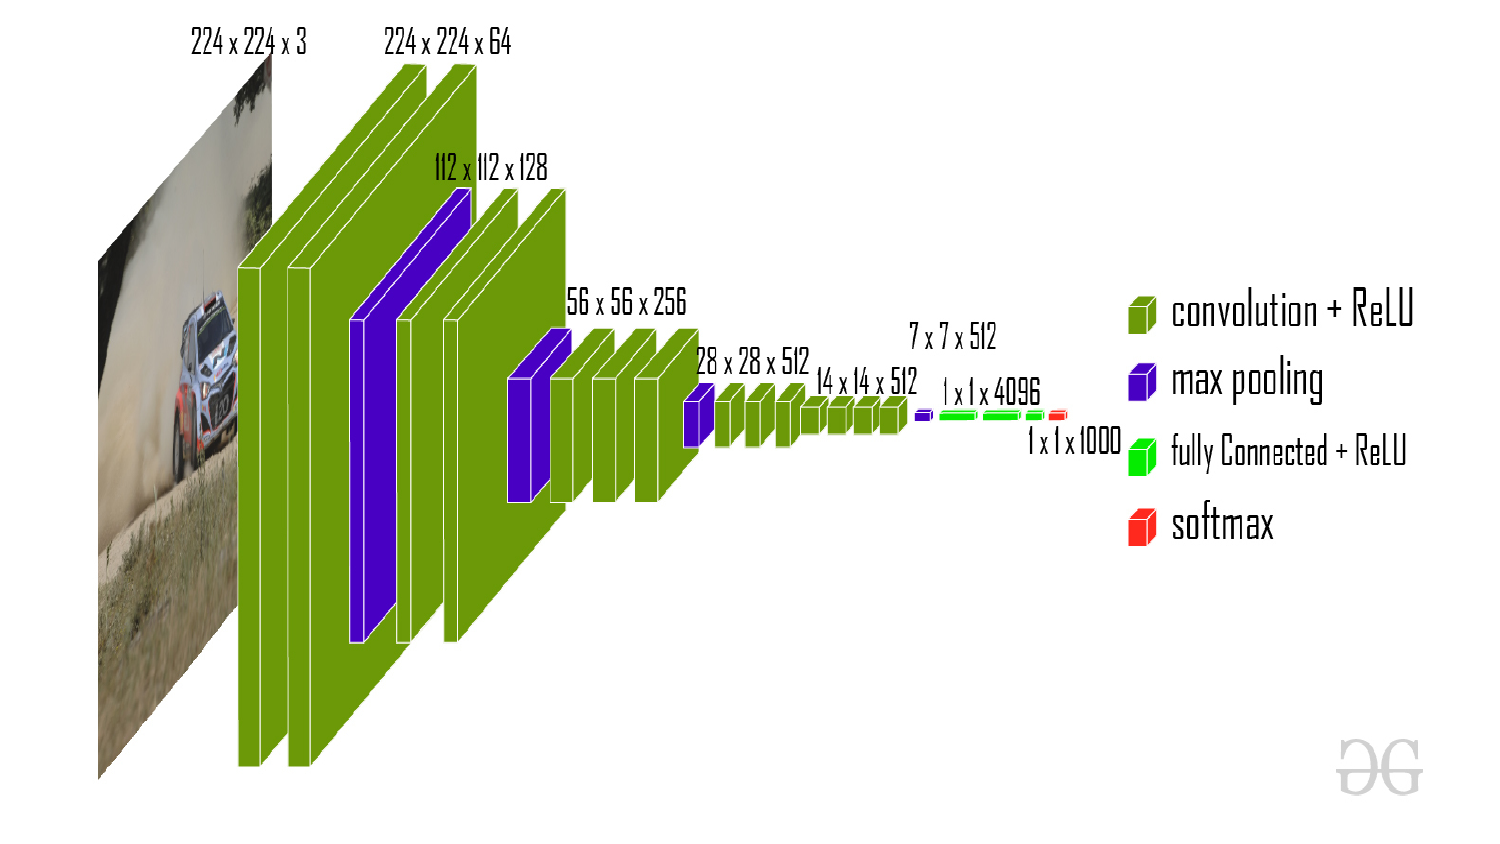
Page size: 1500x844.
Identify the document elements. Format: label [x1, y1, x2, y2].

picture [24, 24, 1440, 808]
